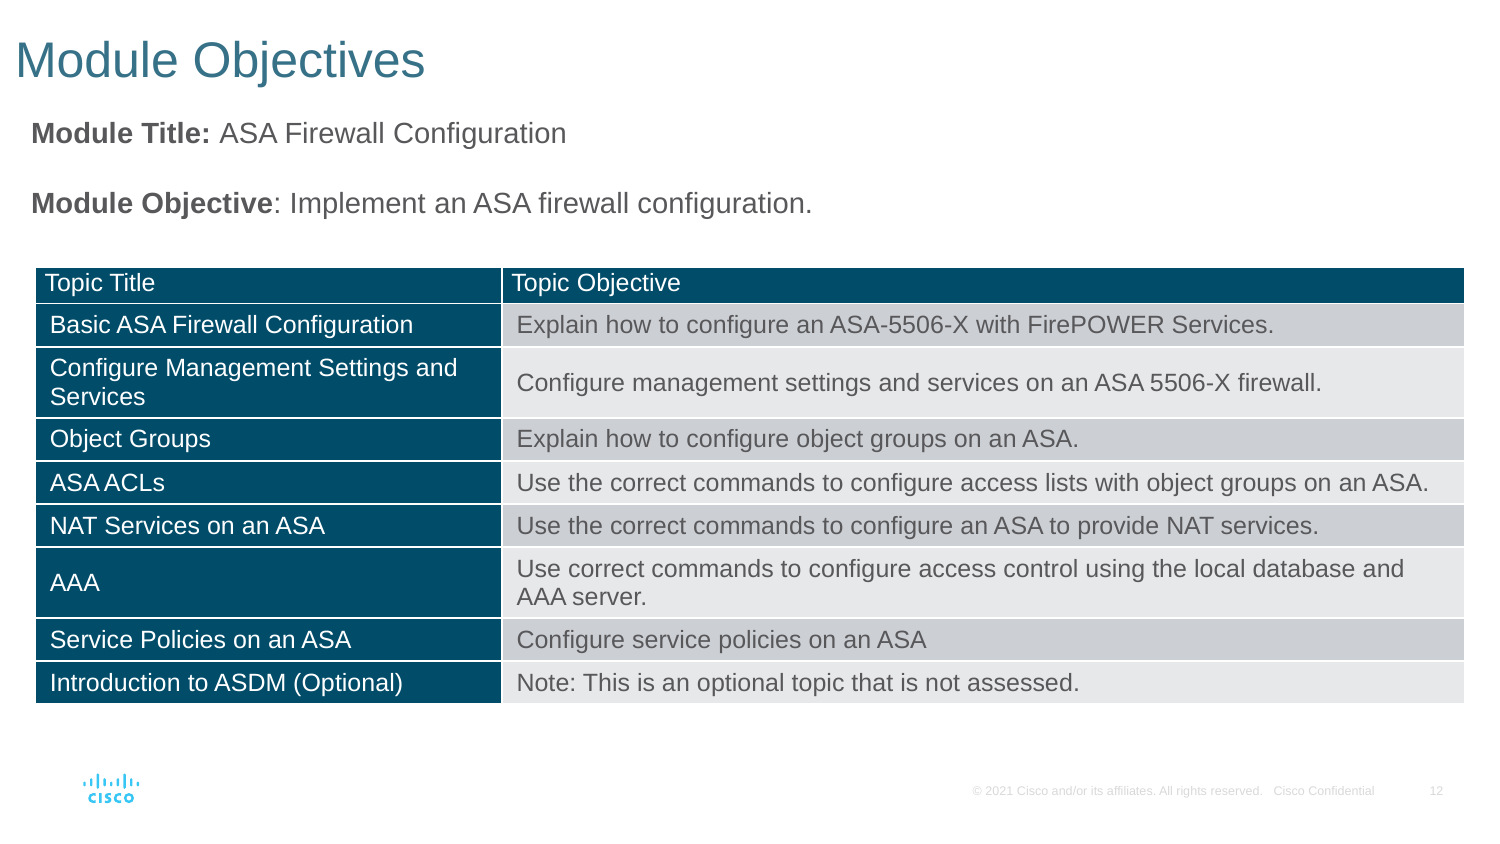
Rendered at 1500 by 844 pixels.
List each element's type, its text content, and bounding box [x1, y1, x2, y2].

table_cell NAT Services on an ASA [36, 505, 501, 546]
table_cell Basic ASA Firewall Configuration [36, 304, 501, 346]
table_cell Introduction to ASDM (Optional) [36, 662, 501, 703]
table_header Topic Objective [503, 268, 1464, 303]
table_cell Object Groups [36, 419, 501, 460]
table_cell Service Policies on an ASA [36, 619, 501, 660]
title Module Objectives [0, 6, 1500, 108]
table_cell Use the correct commands to configure an ASA to provide NAT services. [503, 505, 1464, 546]
list Module Title: ASA Firewall Configuration Module Objective: Implement an ASA firewall configuration. [16, 107, 1449, 244]
table_cell Note: This is an optional topic that is not assessed. [503, 662, 1464, 703]
table_cell Configure management settings and services on an ASA 5506-X firewall. [503, 348, 1464, 417]
table_cell Configure Management Settings and Services [36, 348, 501, 417]
table_cell Explain how to configure an ASA-5506-X with FirePOWER Services. [503, 304, 1464, 346]
table_cell Use correct commands to configure access control using the local database and AAA server. [503, 548, 1464, 617]
table_cell Explain how to configure object groups on an ASA. [503, 419, 1464, 460]
table_header Topic Title [36, 268, 501, 303]
table_cell Use the correct commands to configure access lists with object groups on an ASA. [503, 462, 1464, 503]
table_cell Configure service policies on an ASA [503, 619, 1464, 660]
table_cell ASA ACLs [36, 462, 501, 503]
table_cell AAA [36, 548, 501, 617]
